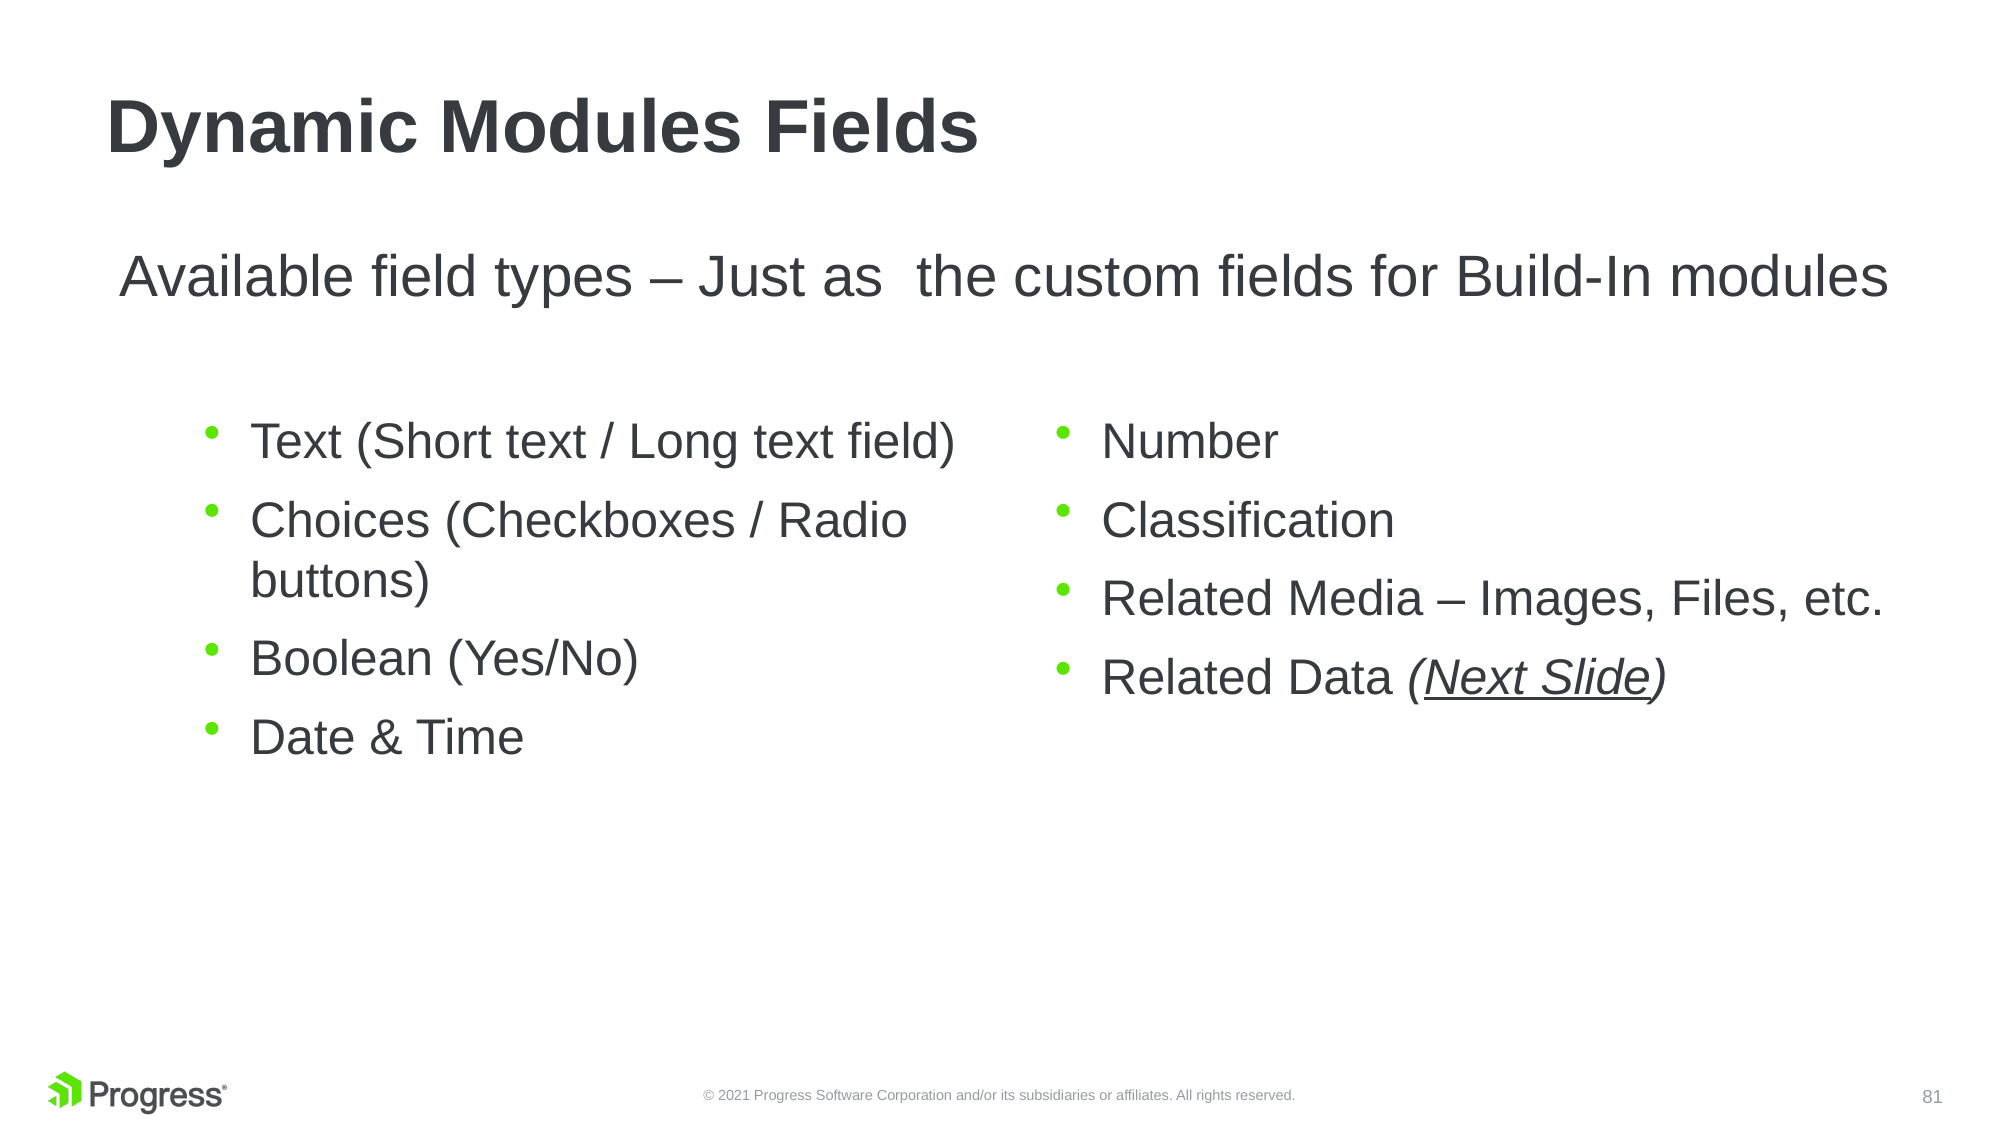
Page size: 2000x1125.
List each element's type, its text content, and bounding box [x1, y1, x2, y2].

text_box Text (Short text / Long text field) Choices (Checkboxes / Radio buttons) Boolean (Yes/No) Date & Time [113, 343, 964, 1066]
text_box Available field types – Just as the custom fields for Build-In modules [104, 230, 1930, 343]
title Dynamic Modules Fields [91, 80, 1888, 177]
text_box Number Classification Related Media – Images, Files, etc. Related Data (Next Slide) [964, 343, 1909, 1066]
